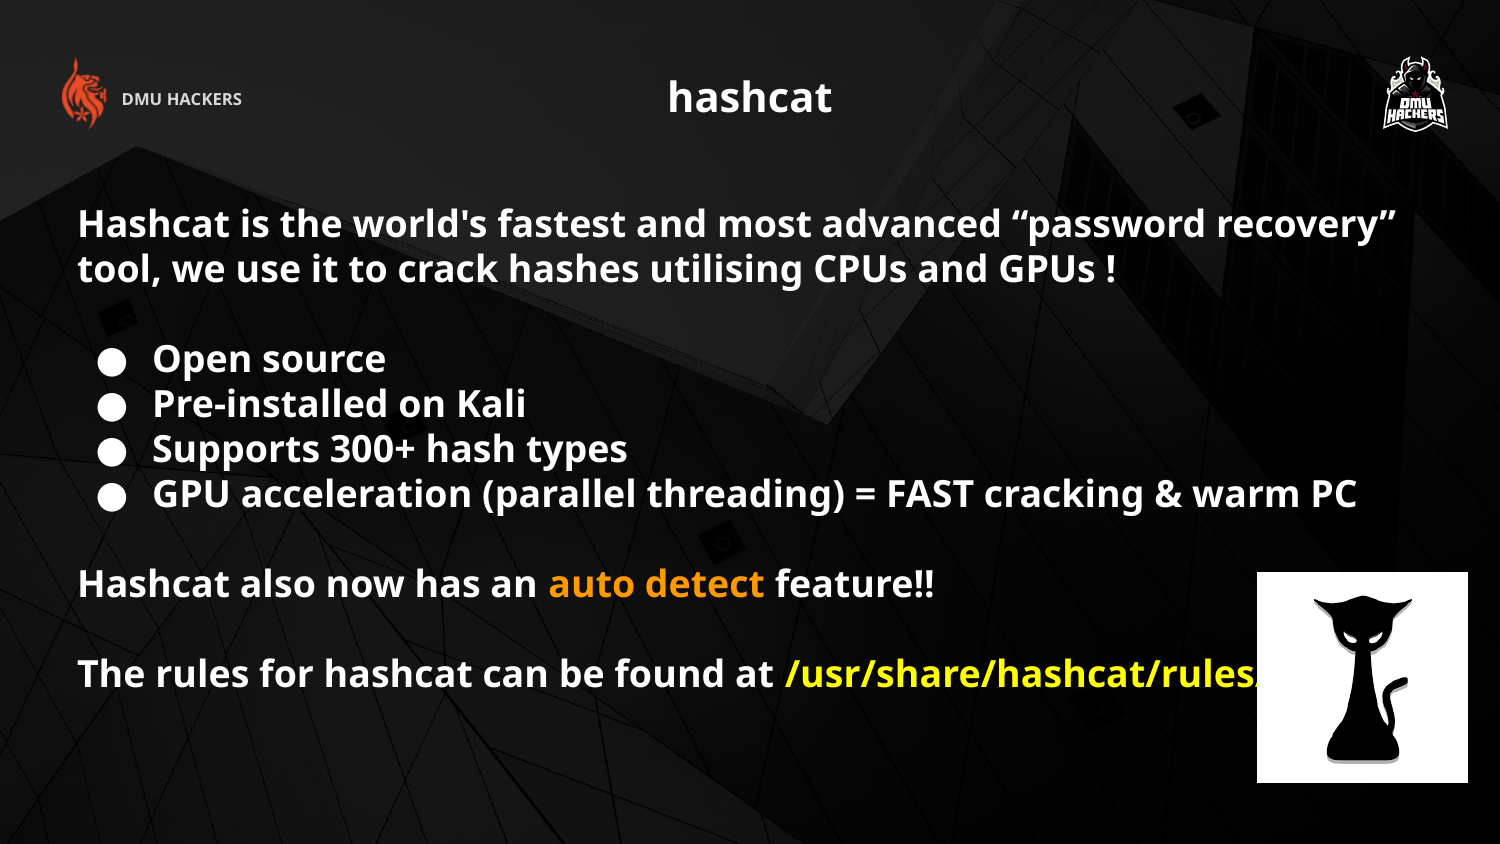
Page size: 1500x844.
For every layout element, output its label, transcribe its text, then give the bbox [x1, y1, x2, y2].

text_box [62, 56, 107, 132]
text_box [1383, 56, 1448, 132]
text_box Hashcat is the world's fastest and most advanced “password recovery” tool, we use it to crack hashes utilising CPUs and GPUs ! Open source Pre-installed on Kali Supports 300+ hash types GPU acceleration (parallel threading) = FAST cracking & warm PC Hashcat also now has an auto detect feature!! The rules for hashcat can be found at /usr/share/hashcat/rules/ [62, 185, 1448, 711]
picture [1256, 572, 1468, 783]
text_box DMU HACKERS [121, 80, 254, 109]
text_box [0, 0, 1500, 844]
text_box hashcat [254, 55, 1246, 136]
